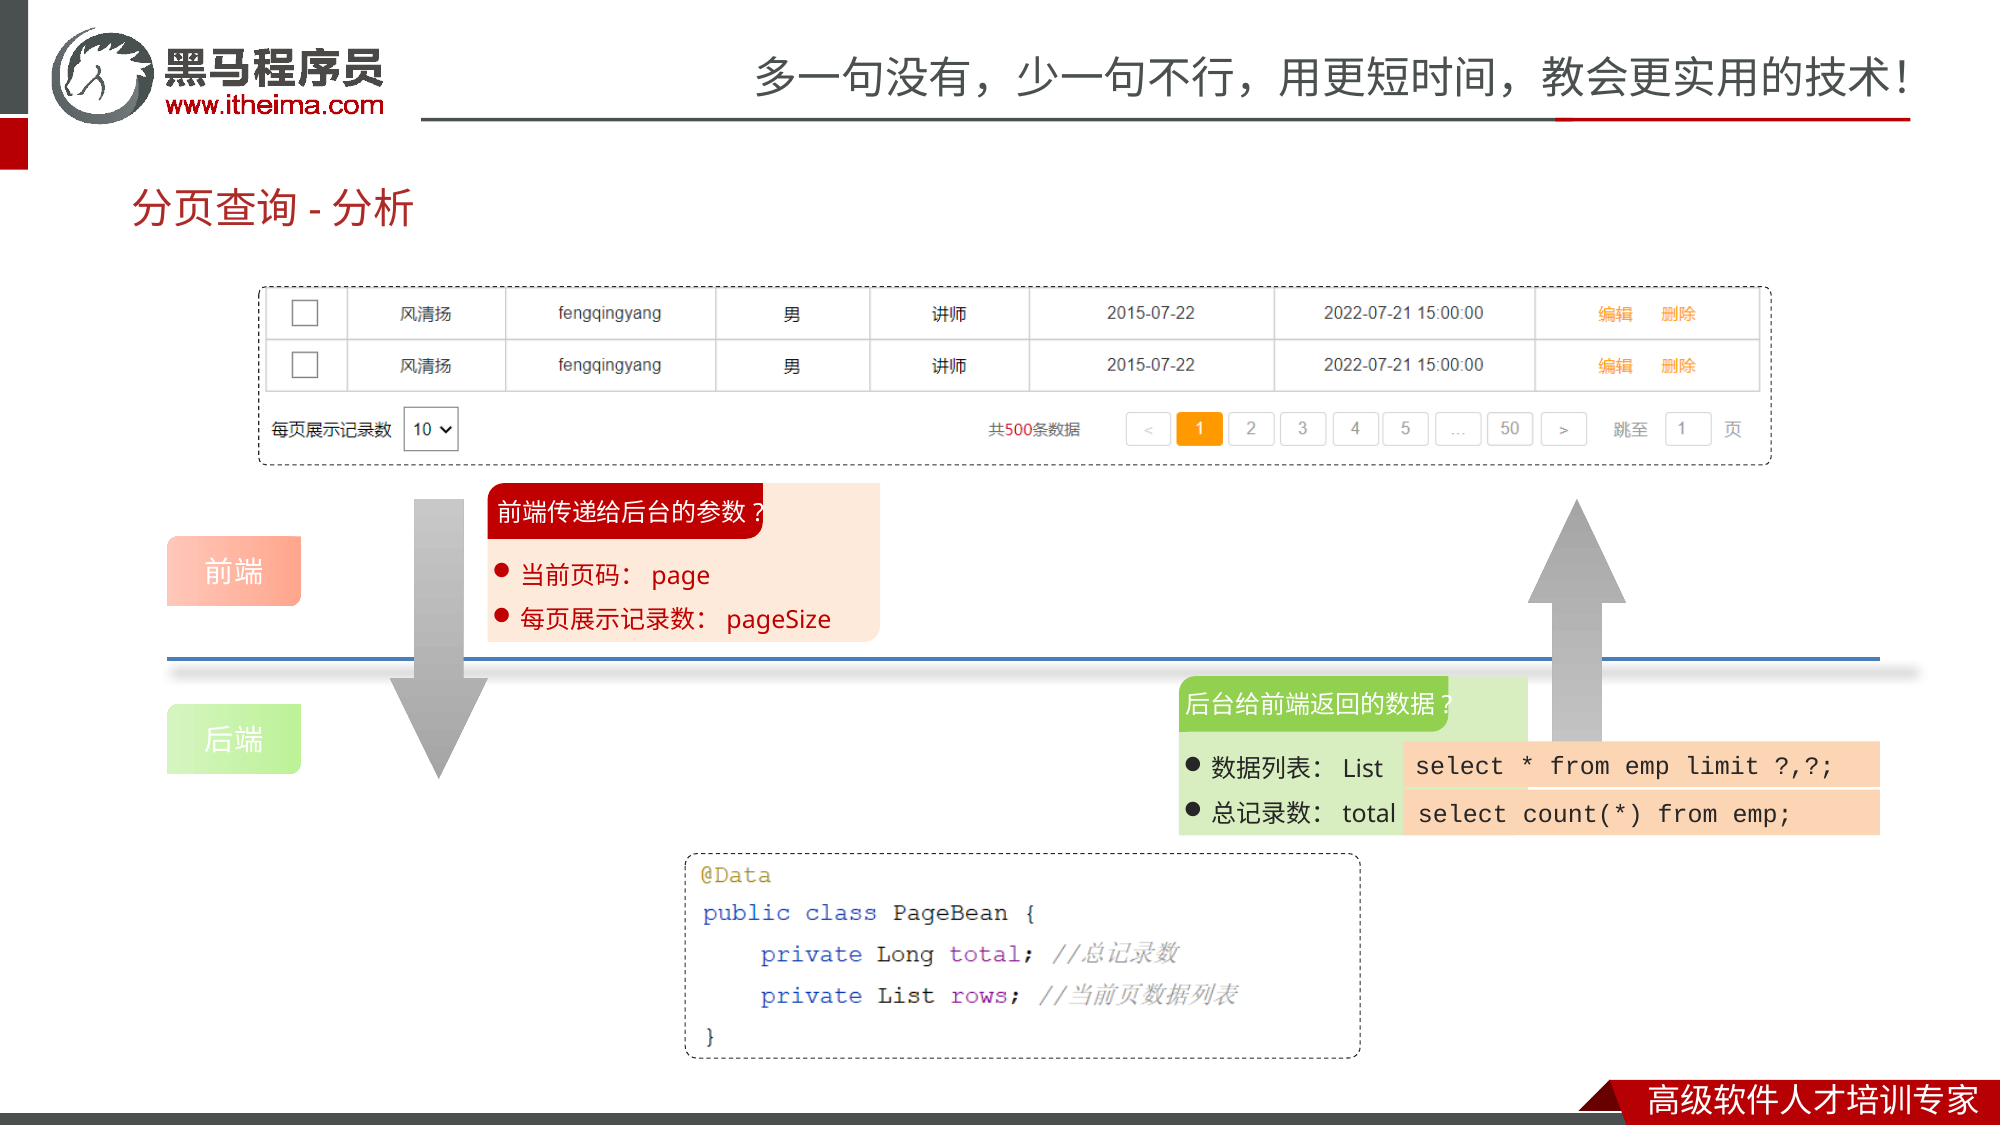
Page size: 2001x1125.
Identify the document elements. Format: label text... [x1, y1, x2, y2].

text_box [1526, 496, 1628, 658]
text_box 前端 [165, 534, 304, 609]
text_box select count(*) from emp; [1532, 789, 1882, 837]
text_box [412, 496, 466, 658]
title 分页查询-分析 [116, 164, 1880, 250]
text_box select * from emp limit ?,?; [1533, 739, 1882, 789]
picture [258, 286, 1772, 466]
text_box [388, 671, 490, 782]
picture [50, 26, 384, 125]
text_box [1178, 675, 1529, 836]
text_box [487, 482, 881, 643]
text_box [1550, 671, 1604, 739]
text_box 后端 [165, 701, 304, 777]
picture [684, 853, 1361, 1059]
